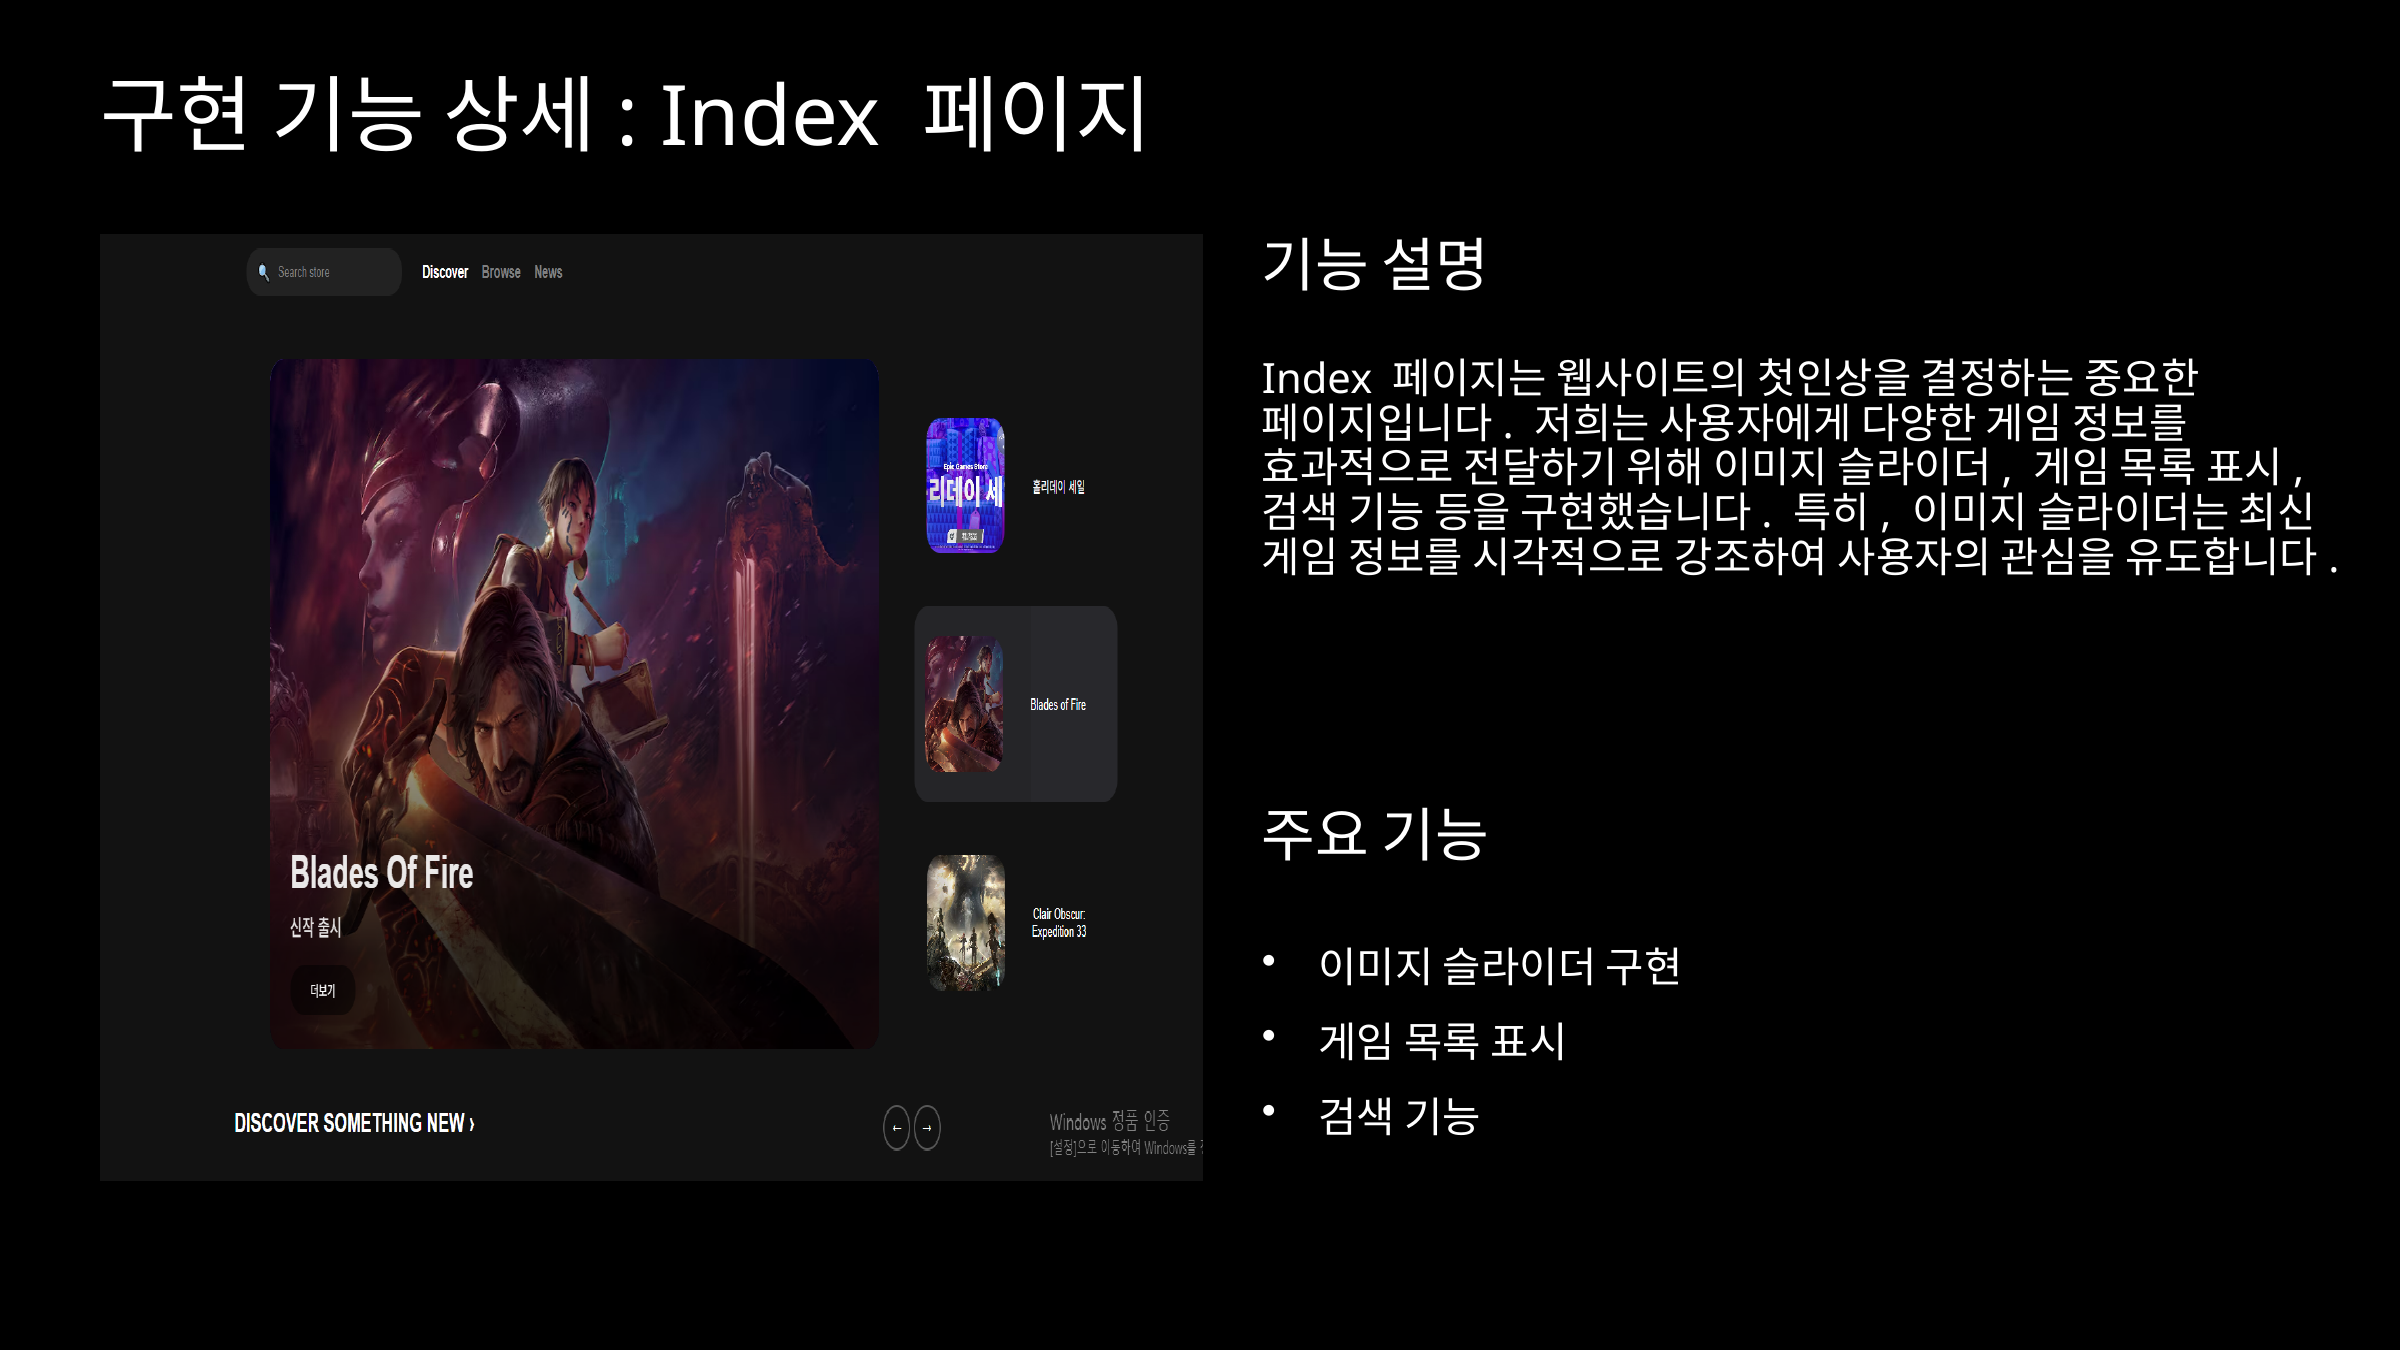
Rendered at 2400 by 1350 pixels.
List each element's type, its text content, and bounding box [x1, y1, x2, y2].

text_box Index 페이지는 웹사이트의 첫인상을 결정하는 중요한 페이지입니다. 저희는 사용자에게 다양한 게임 정보를 효과적으로 전달하기 위해 이미지 슬라이더, 게임 목록 표시, 검색 기능 등을 구현했습니다. 특히, 이미지 슬라이더는 최신 게임 정보를 시각적으로 강조하여 사용자의 관심을 유도합니다. [1261, 357, 2327, 541]
text_box 기능 설명 [1261, 256, 1599, 336]
picture [100, 234, 1203, 1181]
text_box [1261, 826, 2327, 1215]
text_box 구현 기능 상세: Index 페이지 [100, 78, 1601, 163]
